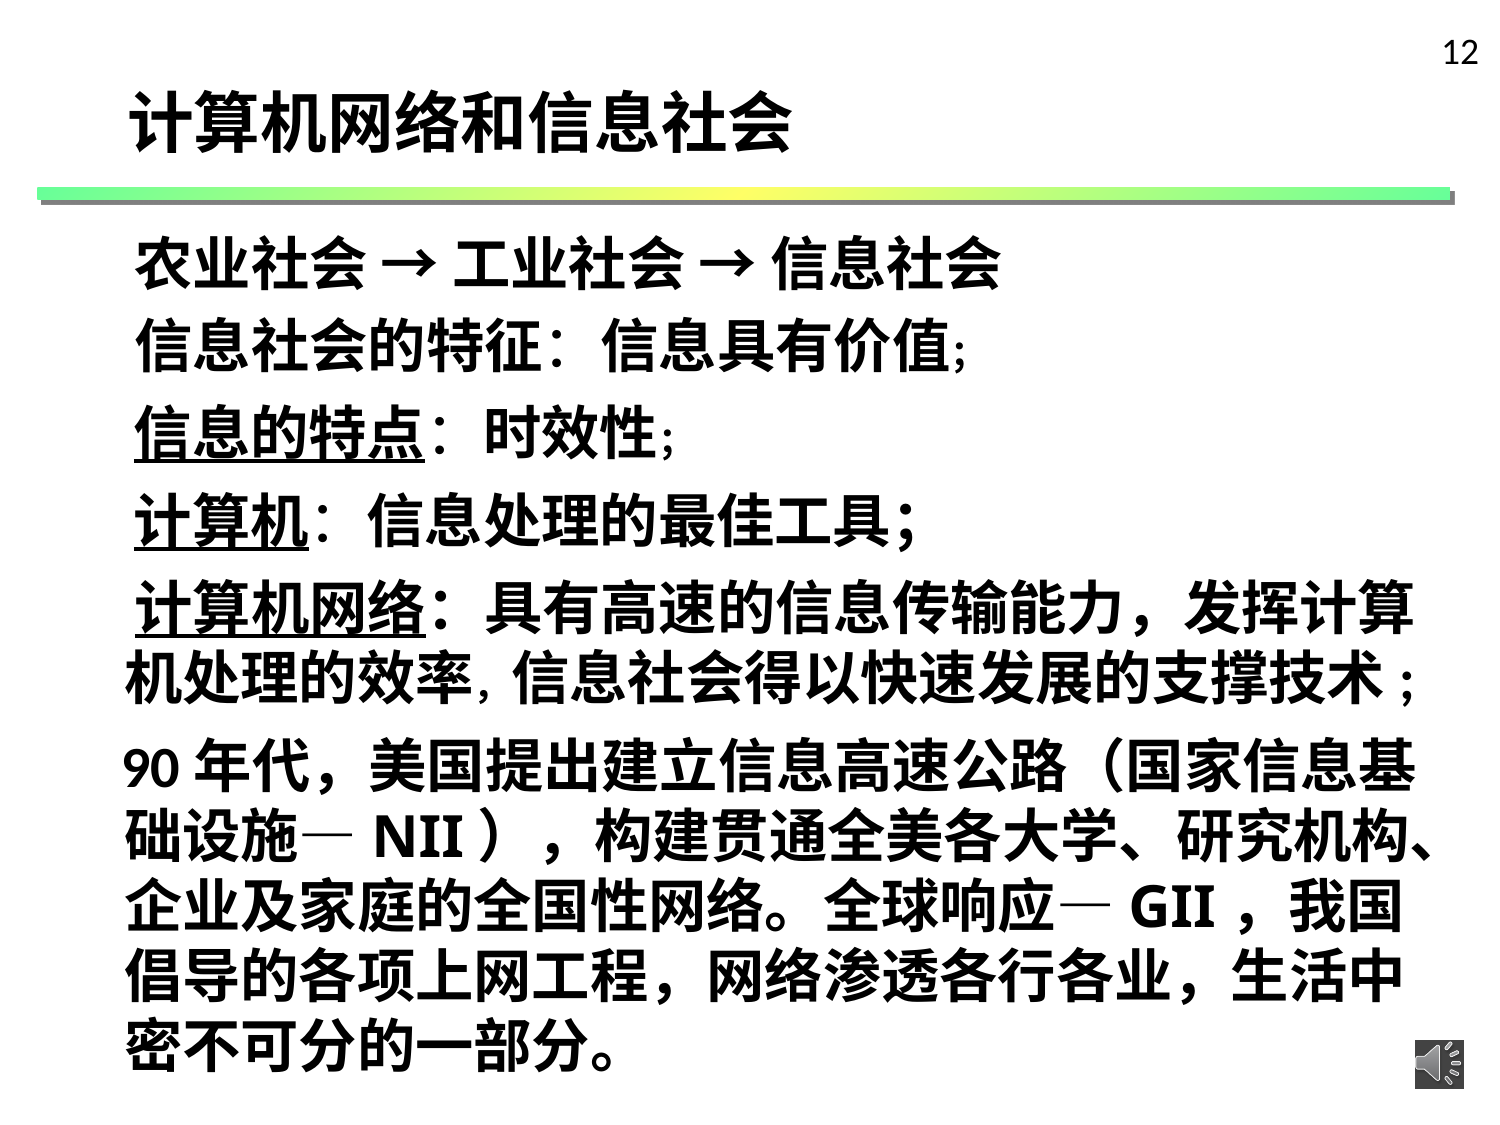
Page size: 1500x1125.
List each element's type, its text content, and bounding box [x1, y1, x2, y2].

text_box 农业社会 → 工业社会 → 信息社会 信息社会的特征：信息具有价值； 信息的特点：时效性； 计算机：信息处理的最佳工具； 计算机网络：具有高速的信息传输能力，发挥计算机处理的效率，信息社会得以快速发展的支撑技术; 90年代，美国提出建立信息高速公路（国家信息基础设施—NII），构建贯通全美各大学、研究机构、企业及家庭的全国性网络。全球响应—GII，我国倡导的各项上网工程，网络渗透各行各业，生活中密不可分的一部分。 [53, 220, 1471, 1093]
text_box 12 [1426, 19, 1494, 79]
text_box [37, 187, 1450, 200]
picture [1414, 1039, 1465, 1090]
text_box 计算机网络和信息社会 [112, 24, 1450, 187]
